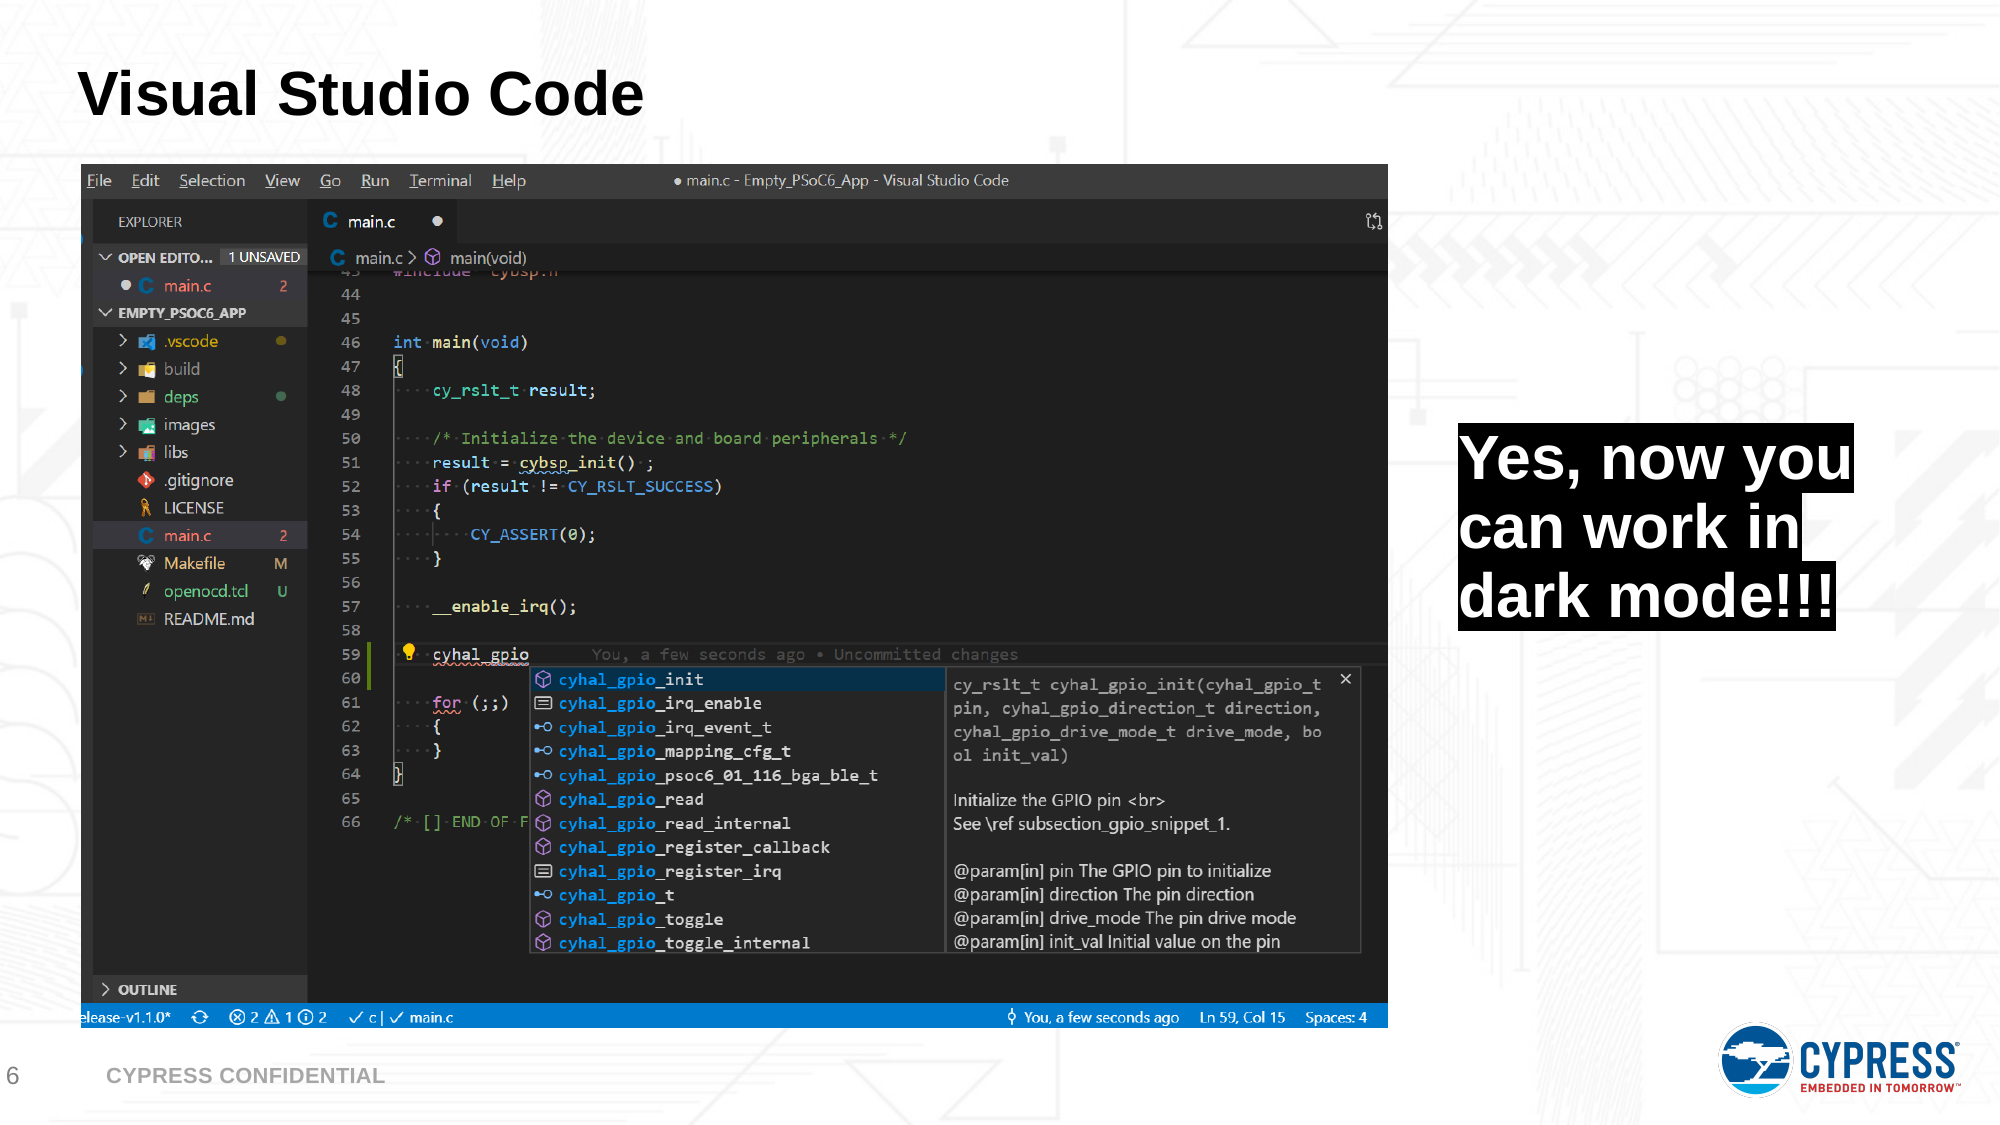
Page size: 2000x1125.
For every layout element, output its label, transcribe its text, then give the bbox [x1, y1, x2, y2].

picture [0, 0, 2000, 1125]
text_box Yes, now you can work in dark mode!!! [1443, 417, 1918, 639]
title Visual Studio Code [61, 52, 968, 205]
